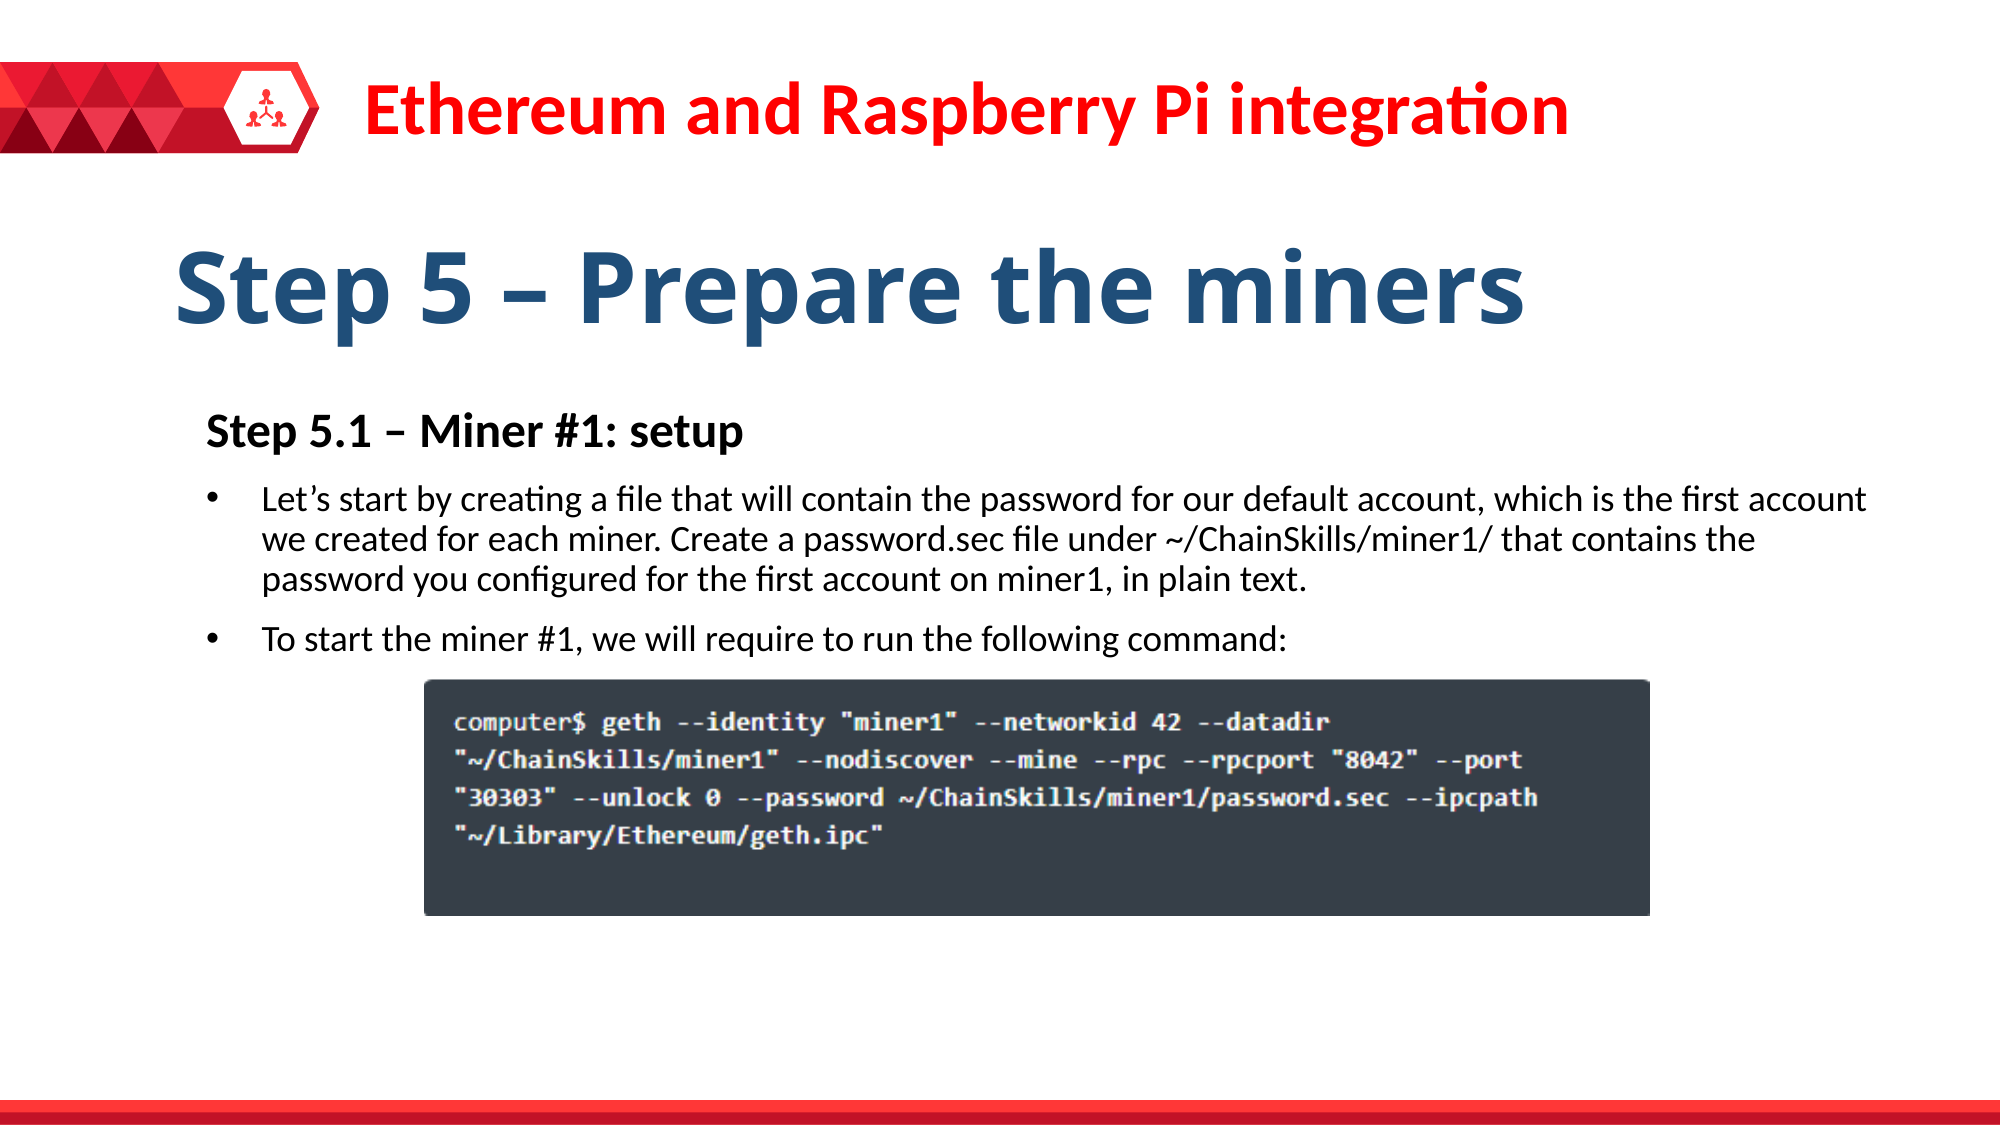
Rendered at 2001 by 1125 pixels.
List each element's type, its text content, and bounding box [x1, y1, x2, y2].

text_box Step 5 – Prepare the miners [100, 181, 1601, 353]
picture [424, 678, 1650, 916]
text_box Step 5.1 – Miner #1: setup Let’s start by creating a file that will contain the password for our default account, which is the first account we created for each miner. Create a password.sec file under ~/ChainSkills/miner1/ that contains the password you configured for the first account on miner1, in plain text. To start the miner #1, we will require to run the following command: [190, 397, 1924, 670]
text_box Ethereum and Raspberry Pi integration [350, 52, 1608, 157]
